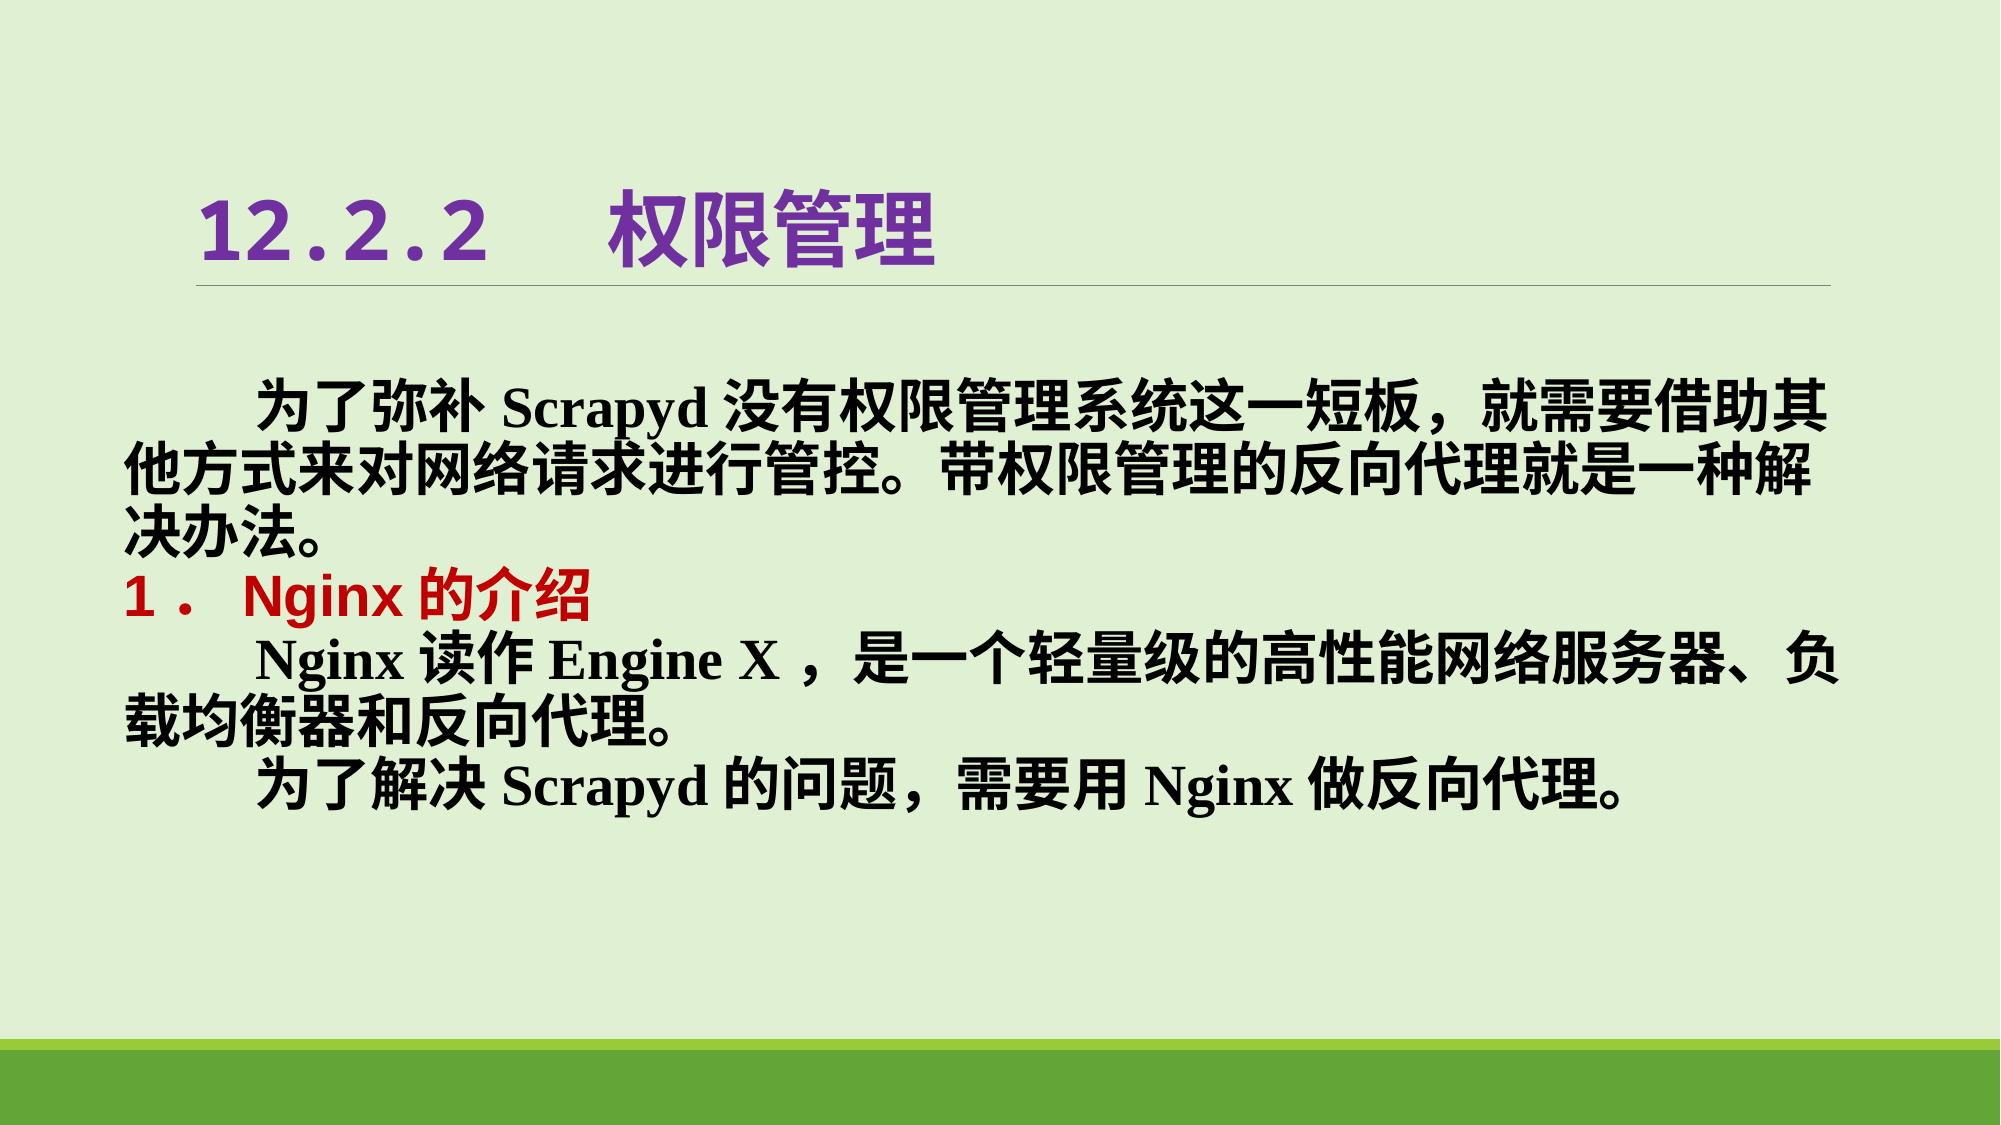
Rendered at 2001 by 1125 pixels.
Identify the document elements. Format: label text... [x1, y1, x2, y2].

list 为了弥补Scrapyd没有权限管理系统这一短板，就需要借助其他方式来对网络请求进行管控。带权限管理的反向代理就是一种解决办法。 1．Nginx的介绍 Nginx读作Engine X，是一个轻量级的高性能网络服务器、负载均衡器和反向代理。 为了解决Scrapyd的问题，需要用Nginx做反向代理。 [93, 306, 1881, 960]
title 12.2.2 权限管理 [180, 47, 1830, 285]
